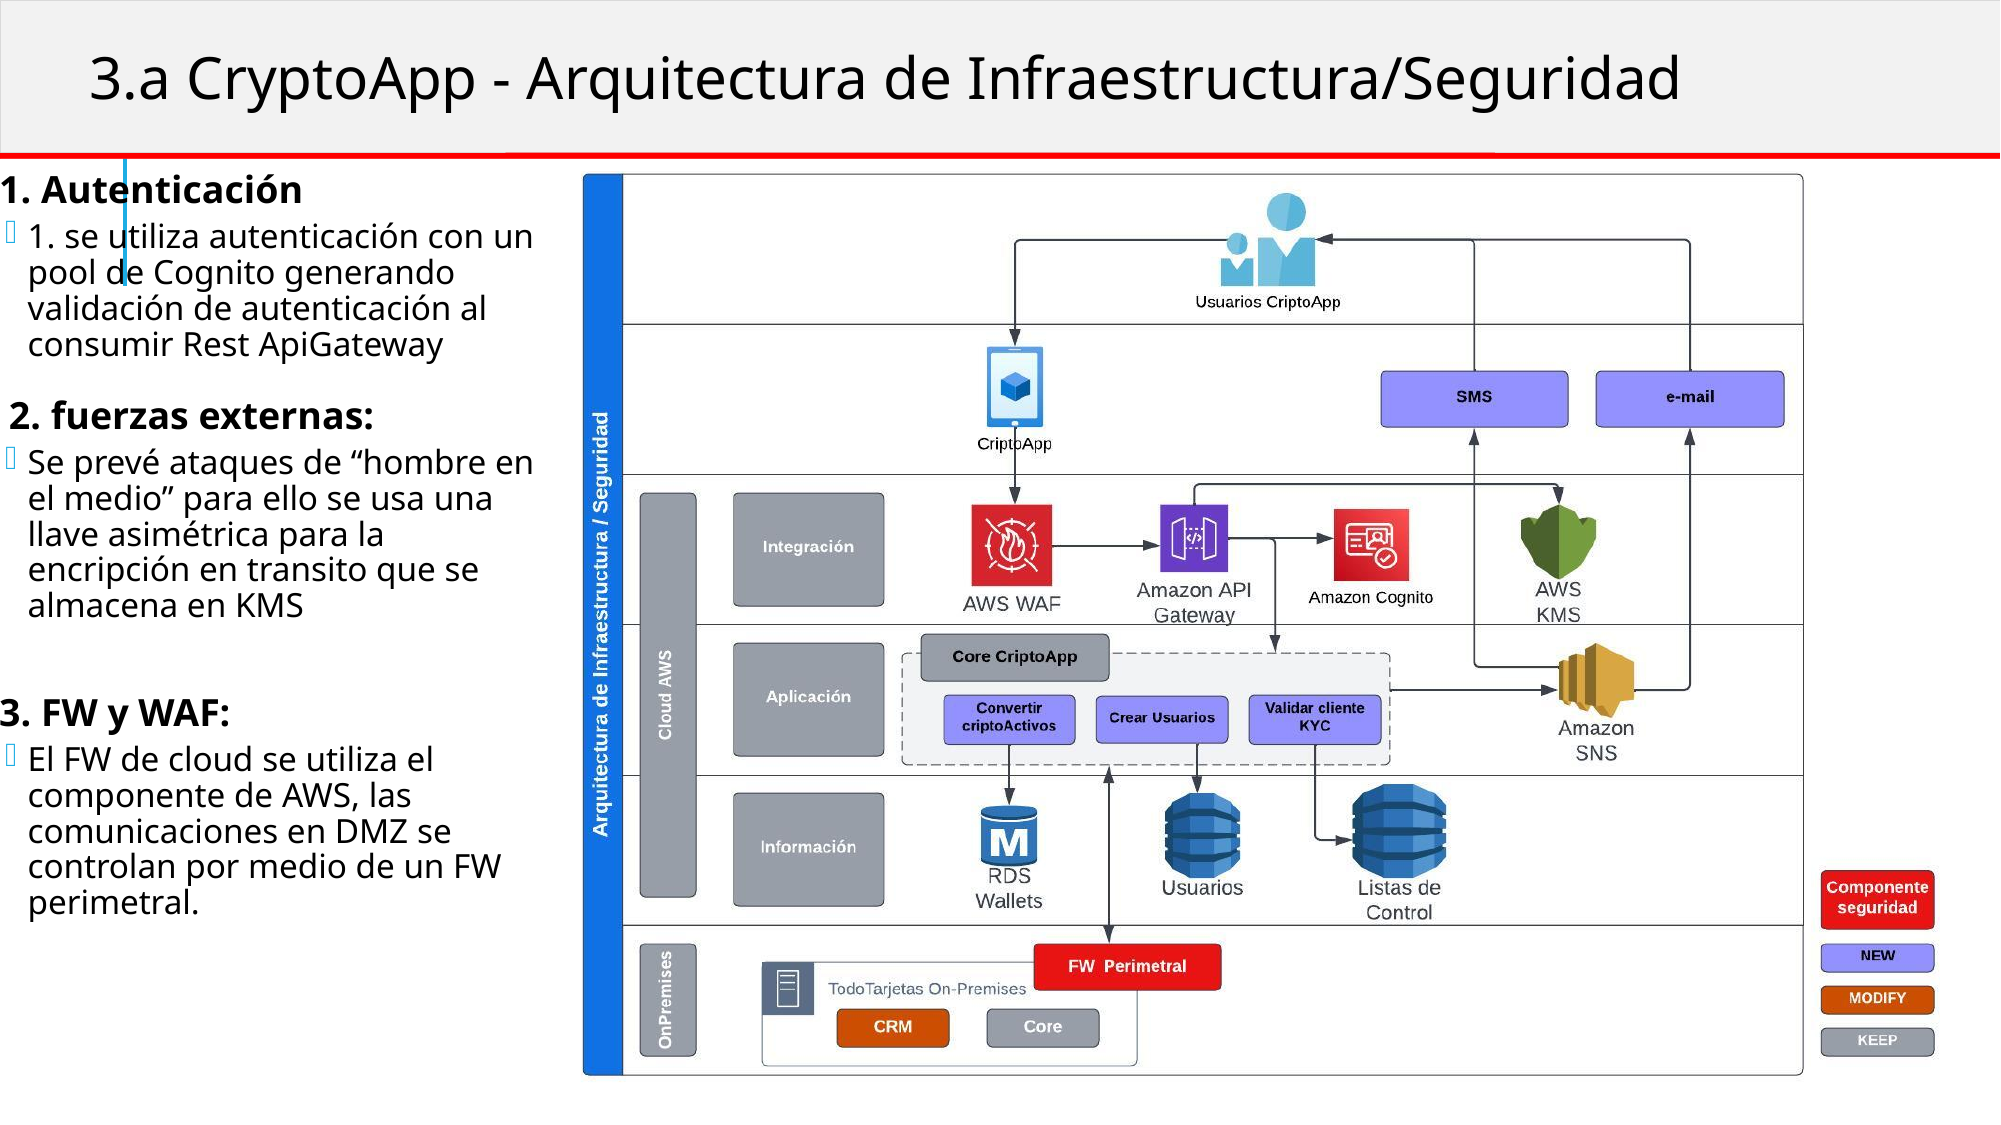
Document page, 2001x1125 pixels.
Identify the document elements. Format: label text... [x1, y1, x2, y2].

picture [572, 170, 1941, 1112]
text_box 3.a CryptoApp - Arquitectura de Infraestructura/Seguridad [0, 0, 2000, 153]
list 1. Autenticación 1. se utiliza autenticación con un pool de Cognito generando validación de autenticación al consumir Rest ApiGateway 2. fuerzas externas: Se prevé ataques de “hombre en el medio” para ello se usa una llave asimétrica para la encripción en transito que se almacena en KMS 3. FW y WAF: El FW de cloud se utiliza el componente de AWS, las comunicaciones en DMZ se controlan por medio de un FW perimetral. [0, 163, 560, 1016]
